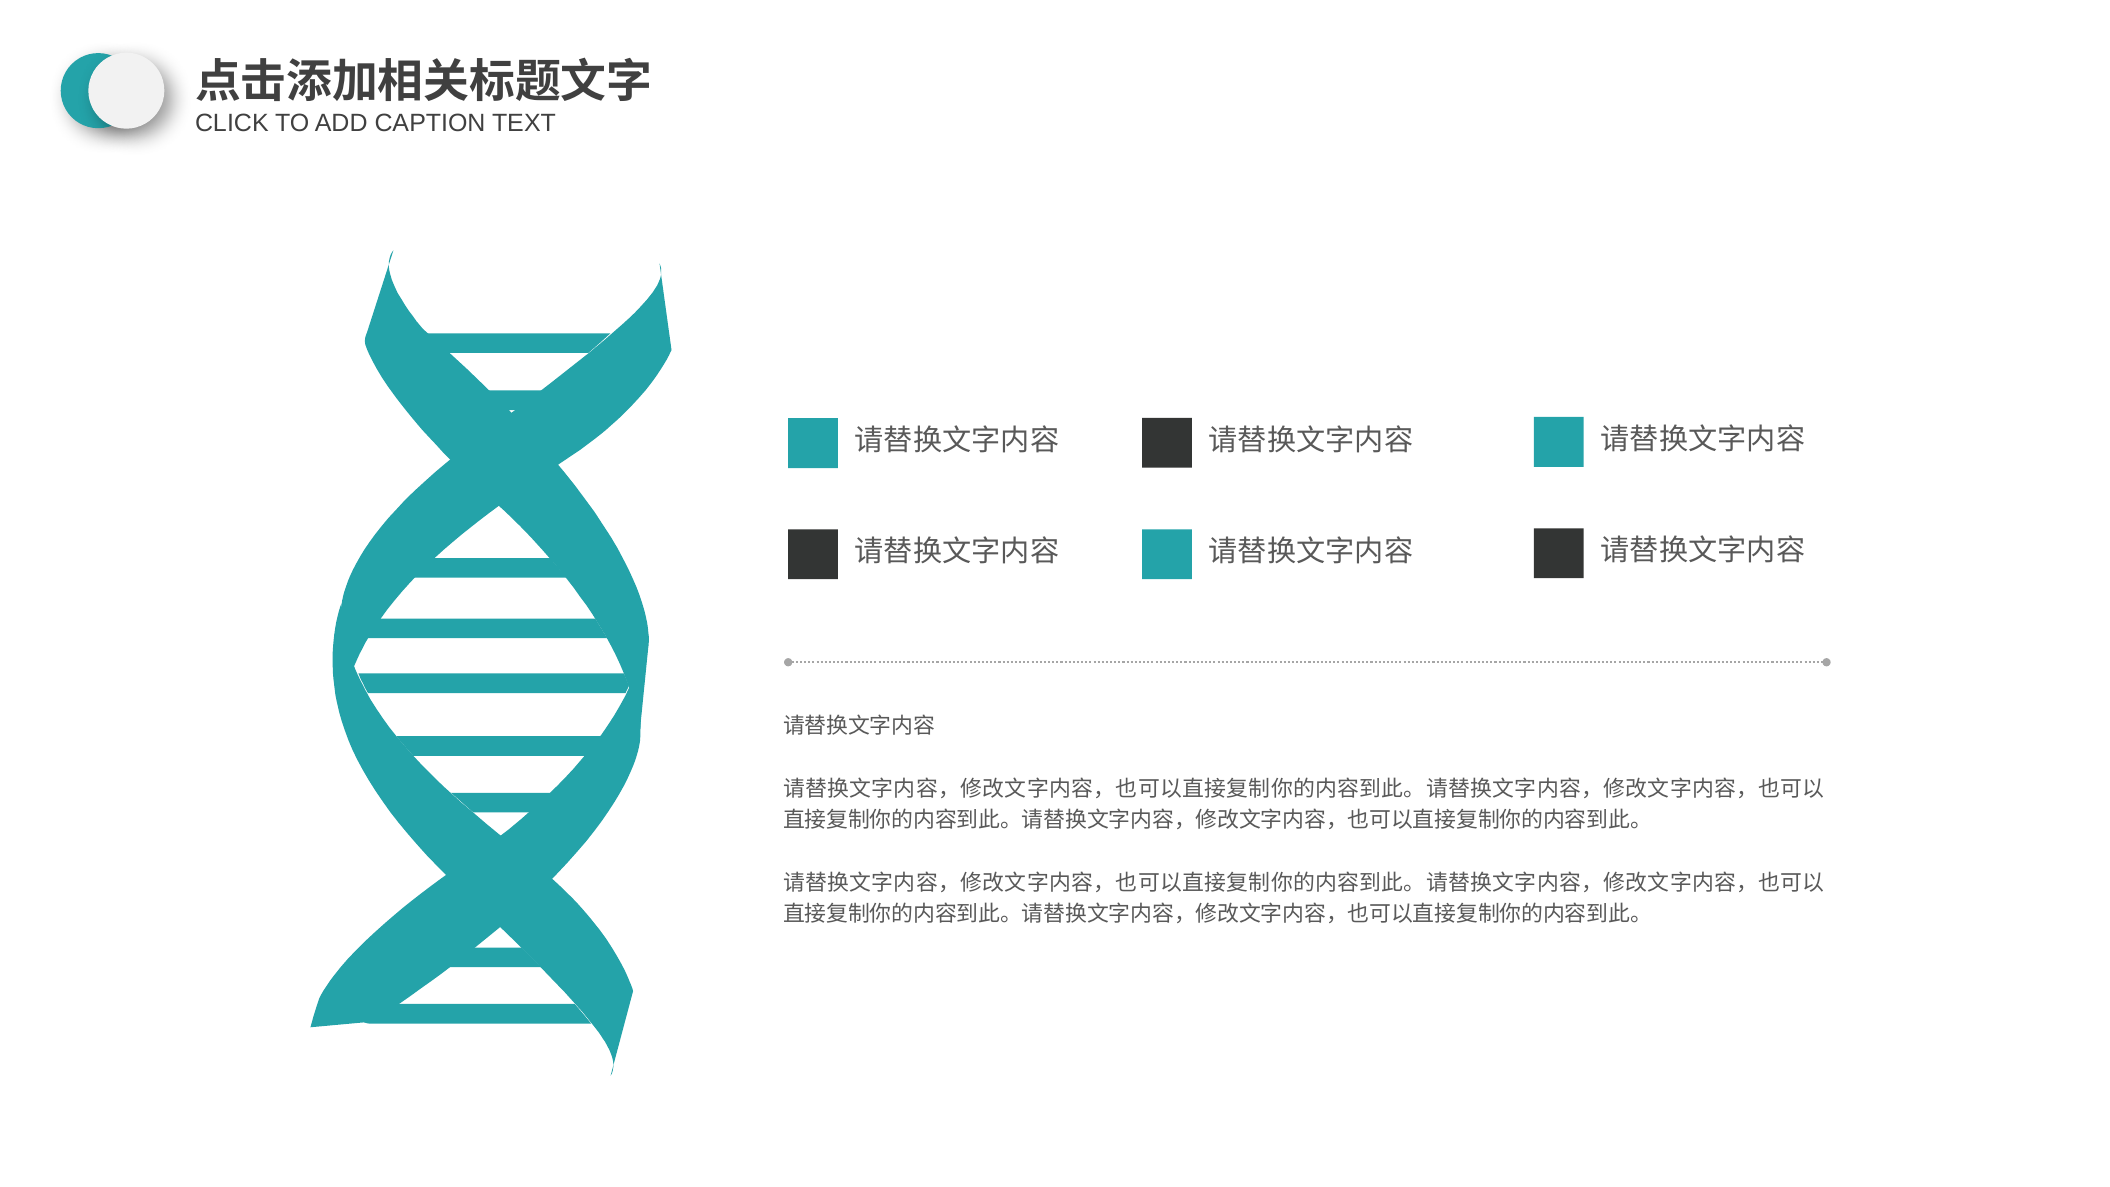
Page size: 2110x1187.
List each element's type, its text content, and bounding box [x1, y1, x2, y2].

text_box [59, 52, 110, 129]
text_box 点击添加相关标题文字 [194, 51, 695, 106]
text_box 请替换文字内容 请替换文字内容，修改文字内容，也可以直接复制你的内容到此。请替换文字内容，修改文字内容，也可以直接复制你的内容到此。请替换文字内容，修改文字内容，也可以直接复制你的内容到此。 请替换文字内容，修改文字内容，也可以直接复制你的内容到此。请替换文字内容，修改文字内容，也可以直接复制你的内容到此。请替换文字内容，修改文字内容，也可以直接复制你的内容到此。 [783, 706, 1827, 926]
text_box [788, 525, 1142, 580]
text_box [1533, 524, 1888, 579]
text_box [1142, 414, 1497, 468]
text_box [788, 414, 1143, 469]
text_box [310, 250, 649, 1028]
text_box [1533, 413, 1888, 467]
text_box CLICK TO ADD CAPTION TEXT [194, 106, 695, 137]
text_box [87, 51, 166, 130]
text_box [1142, 525, 1497, 580]
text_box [332, 263, 672, 1076]
